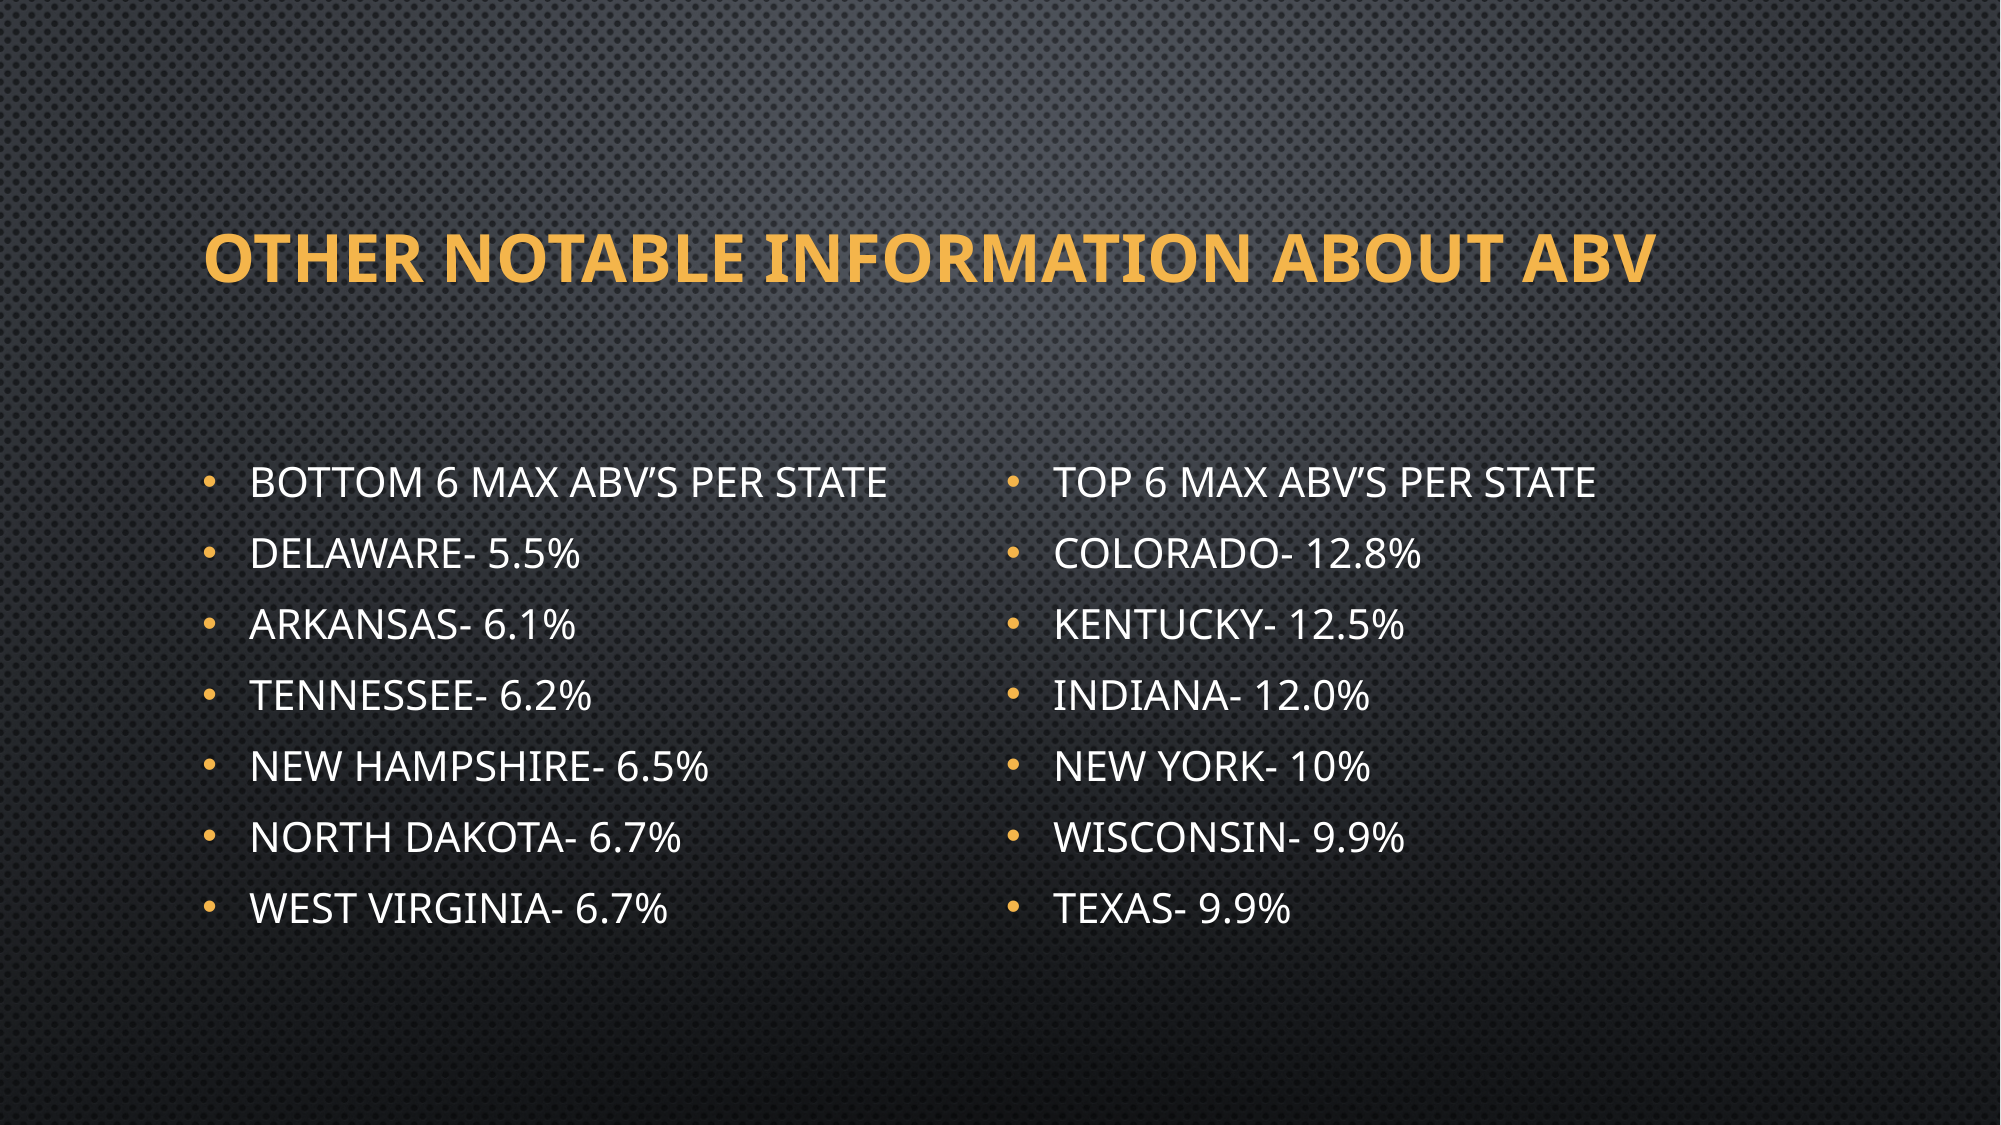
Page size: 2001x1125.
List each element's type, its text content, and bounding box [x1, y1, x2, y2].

title Other Notable Information about ABV [187, 99, 1813, 413]
text_box Top 6 Max ABV’s Per State Colorado- 12.8% Kentucky- 12.5% Indiana- 12.0% New York- 10% Wisconsin- 9.9% Texas- 9.9% [991, 437, 1796, 950]
list Bottom 6 Max ABV’s per State Delaware- 5.5% Arkansas- 6.1% Tennessee- 6.2% New Hampshire- 6.5% North Dakota- 6.7% West Virginia- 6.7% [187, 437, 991, 950]
